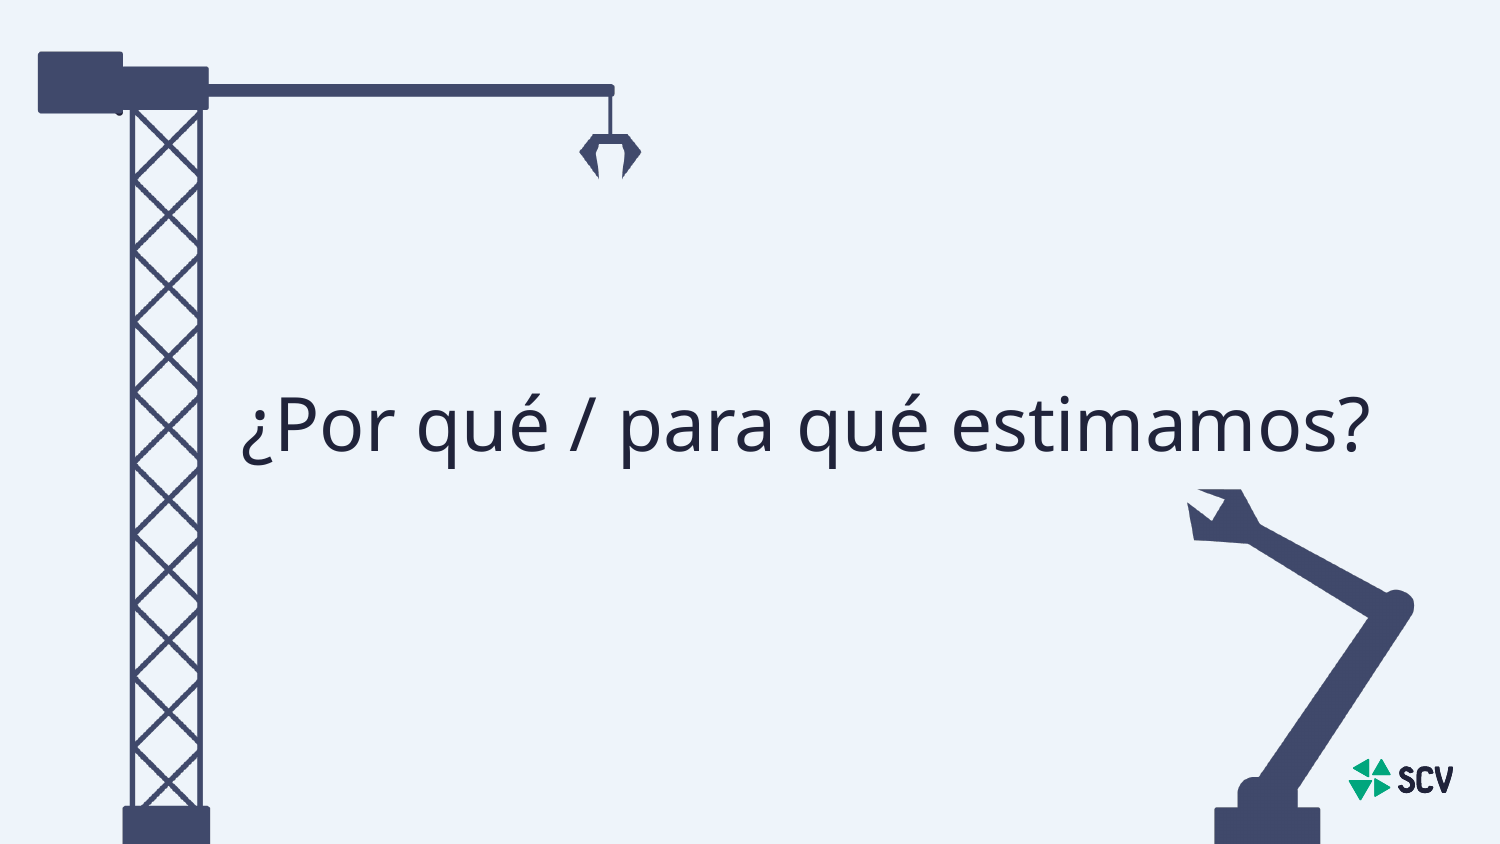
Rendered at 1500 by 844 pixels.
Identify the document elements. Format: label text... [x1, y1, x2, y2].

picture [1141, 485, 1438, 844]
picture [0, 30, 678, 844]
title ¿Por qué / para qué estimamos? [682, 352, 1403, 491]
